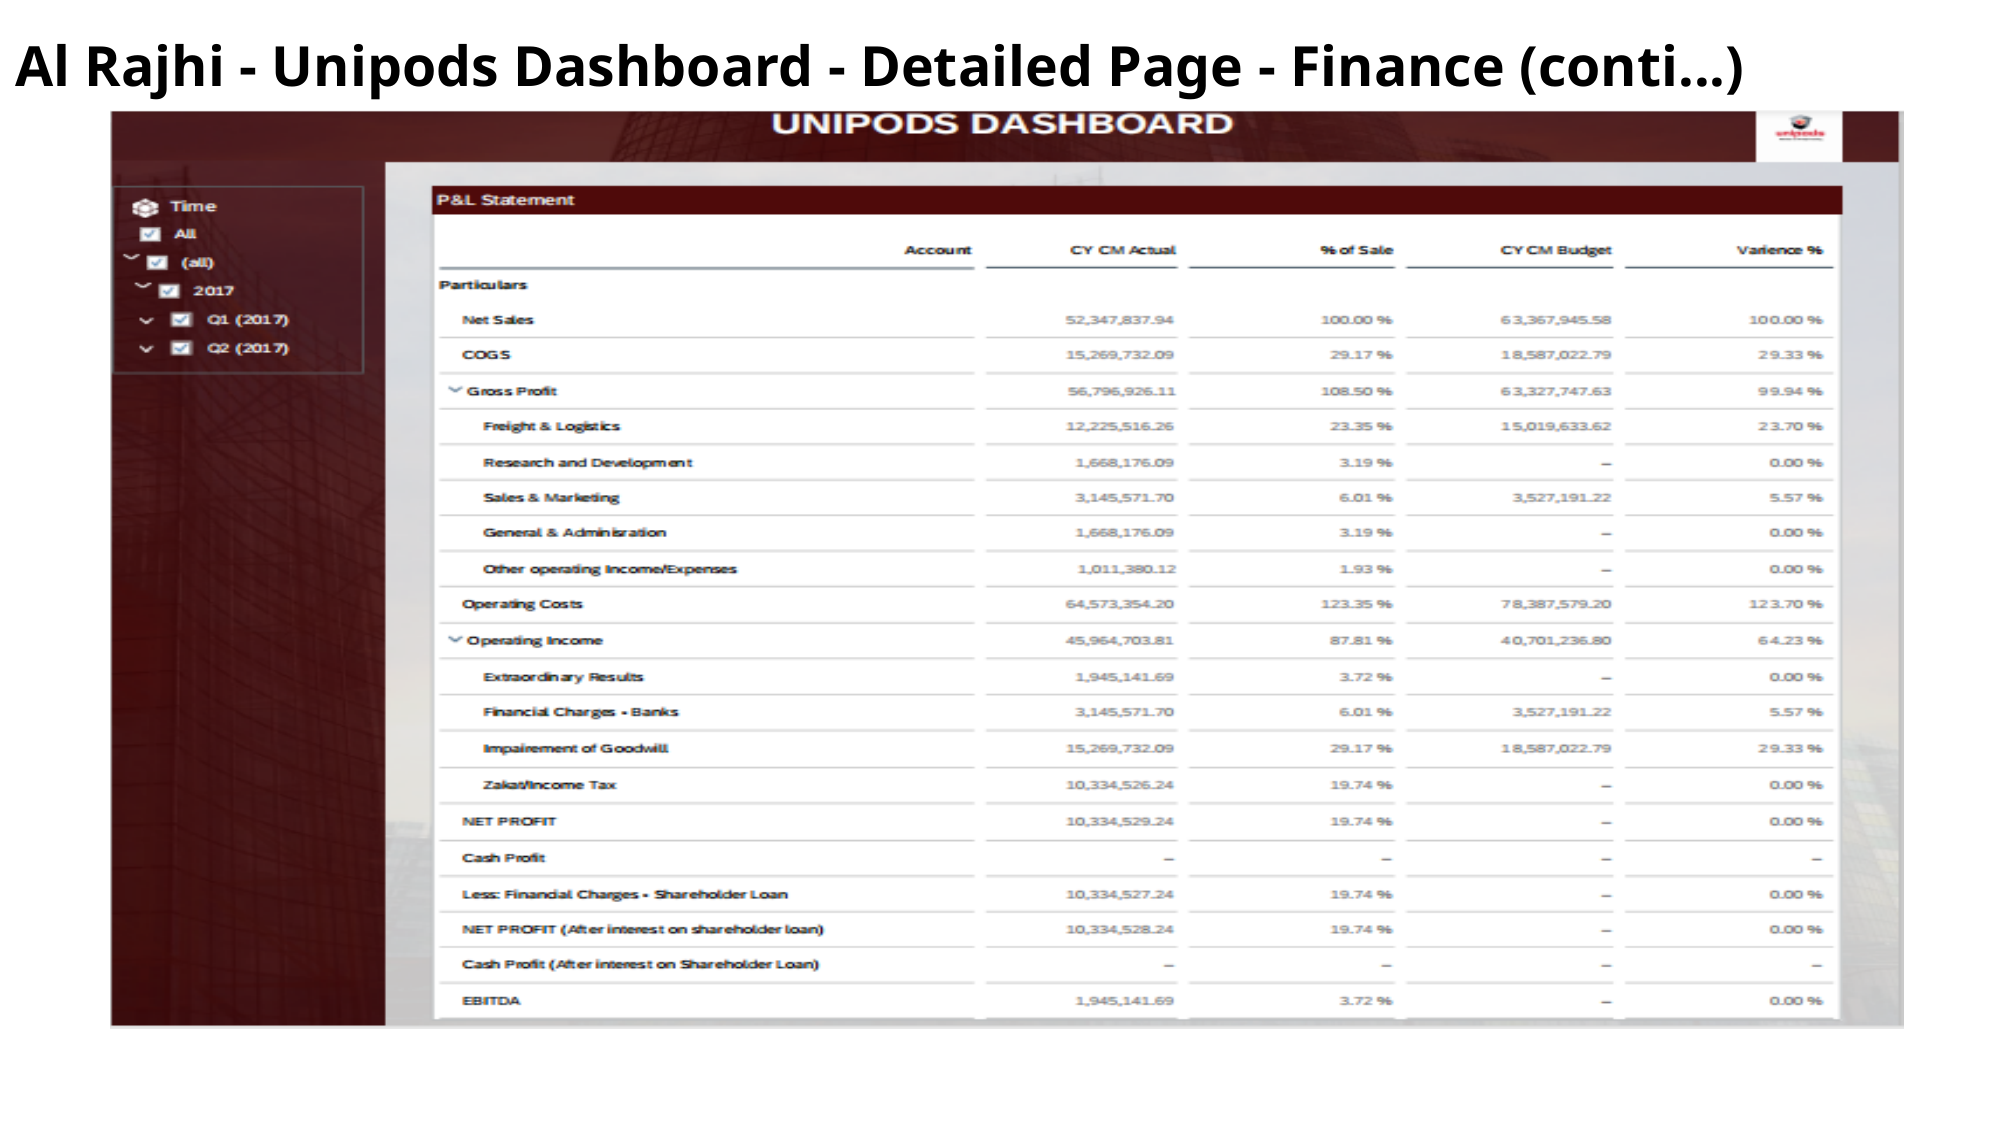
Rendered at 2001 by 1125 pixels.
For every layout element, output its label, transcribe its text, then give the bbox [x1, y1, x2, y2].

picture [110, 109, 1904, 1029]
title Al Rajhi - Unipods Dashboard - Detailed Page - Finance (conti...) [0, 16, 2000, 106]
